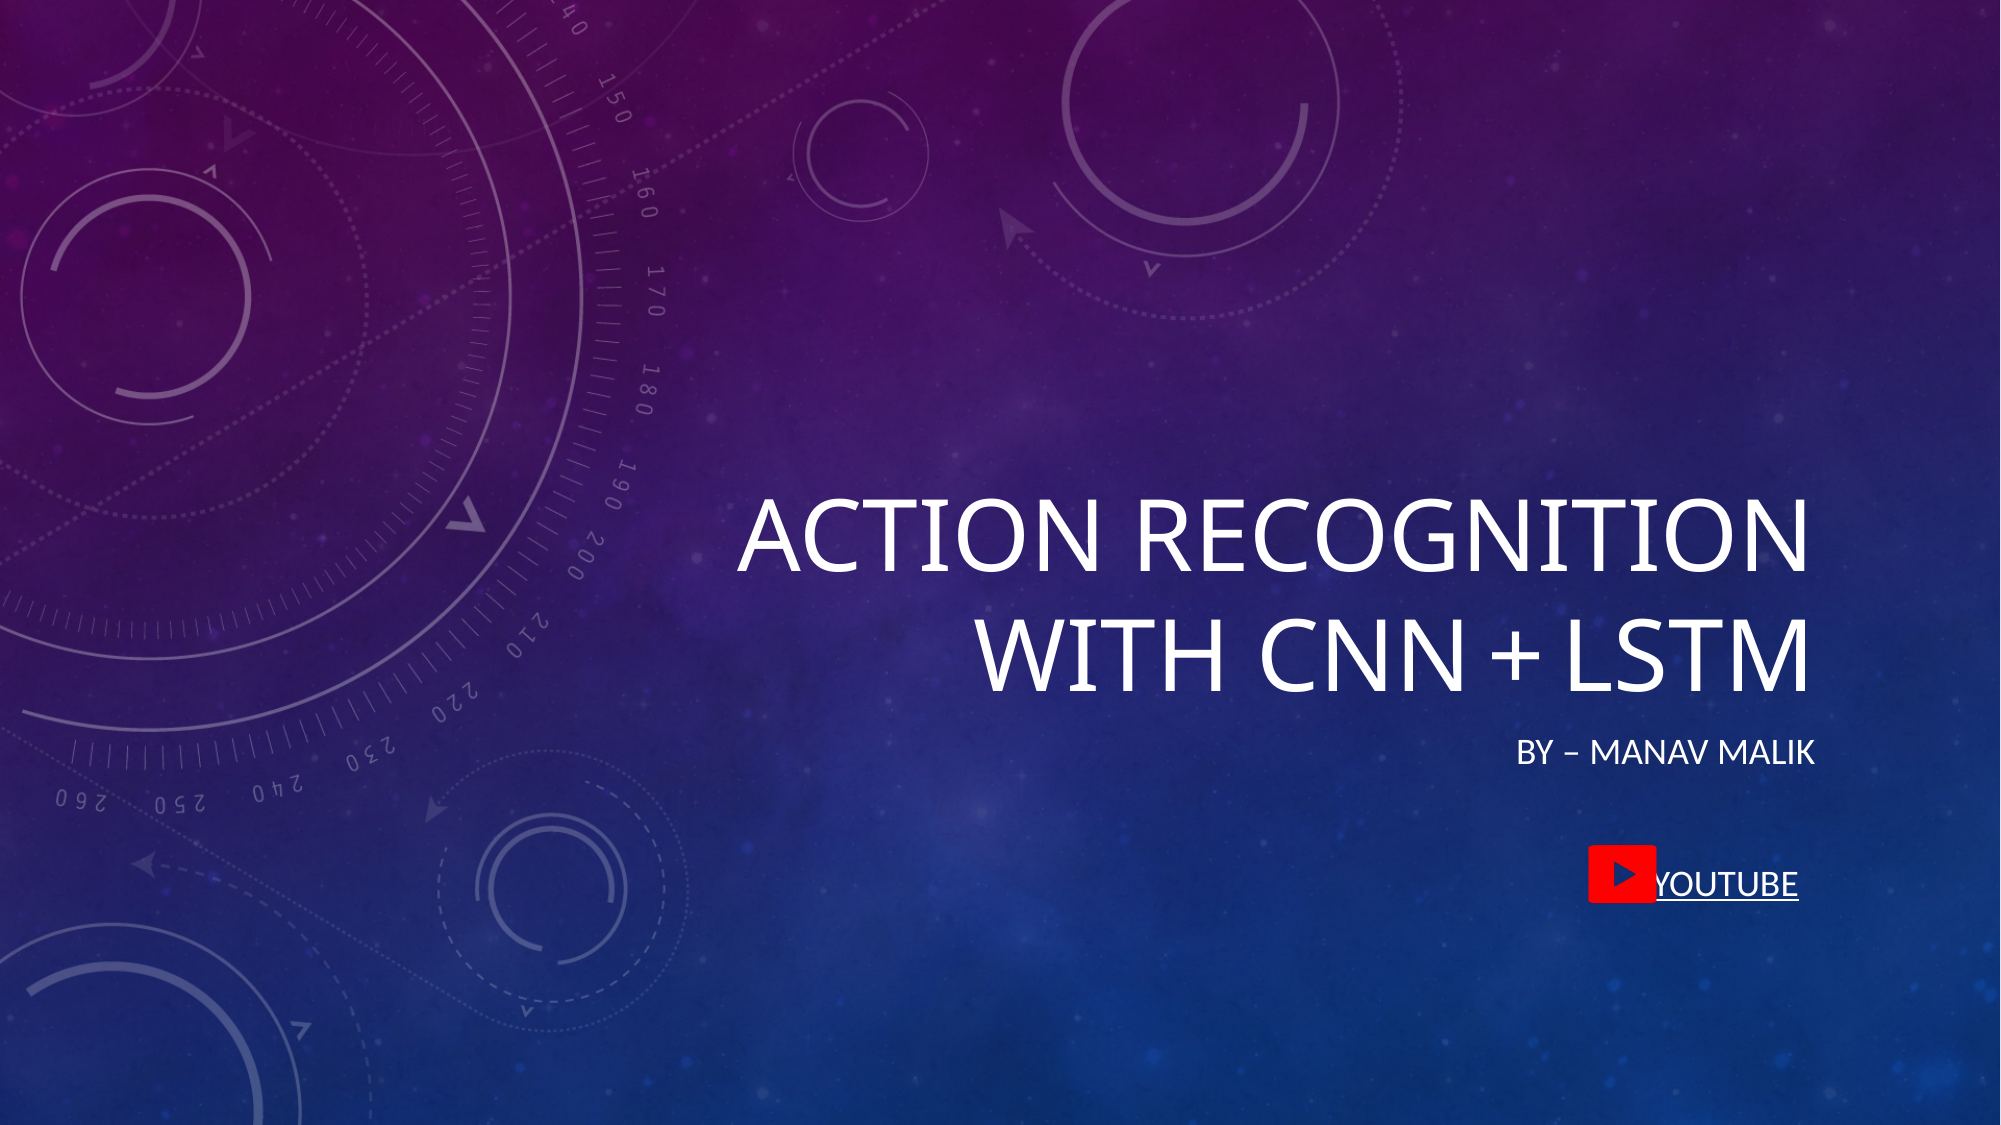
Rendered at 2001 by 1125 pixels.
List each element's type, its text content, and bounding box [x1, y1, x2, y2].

title Action Recognition with CNN + LSTM [650, 322, 1831, 719]
picture [0, 0, 2001, 1125]
subtitle By – Manav Malik YouTube [650, 719, 1831, 950]
